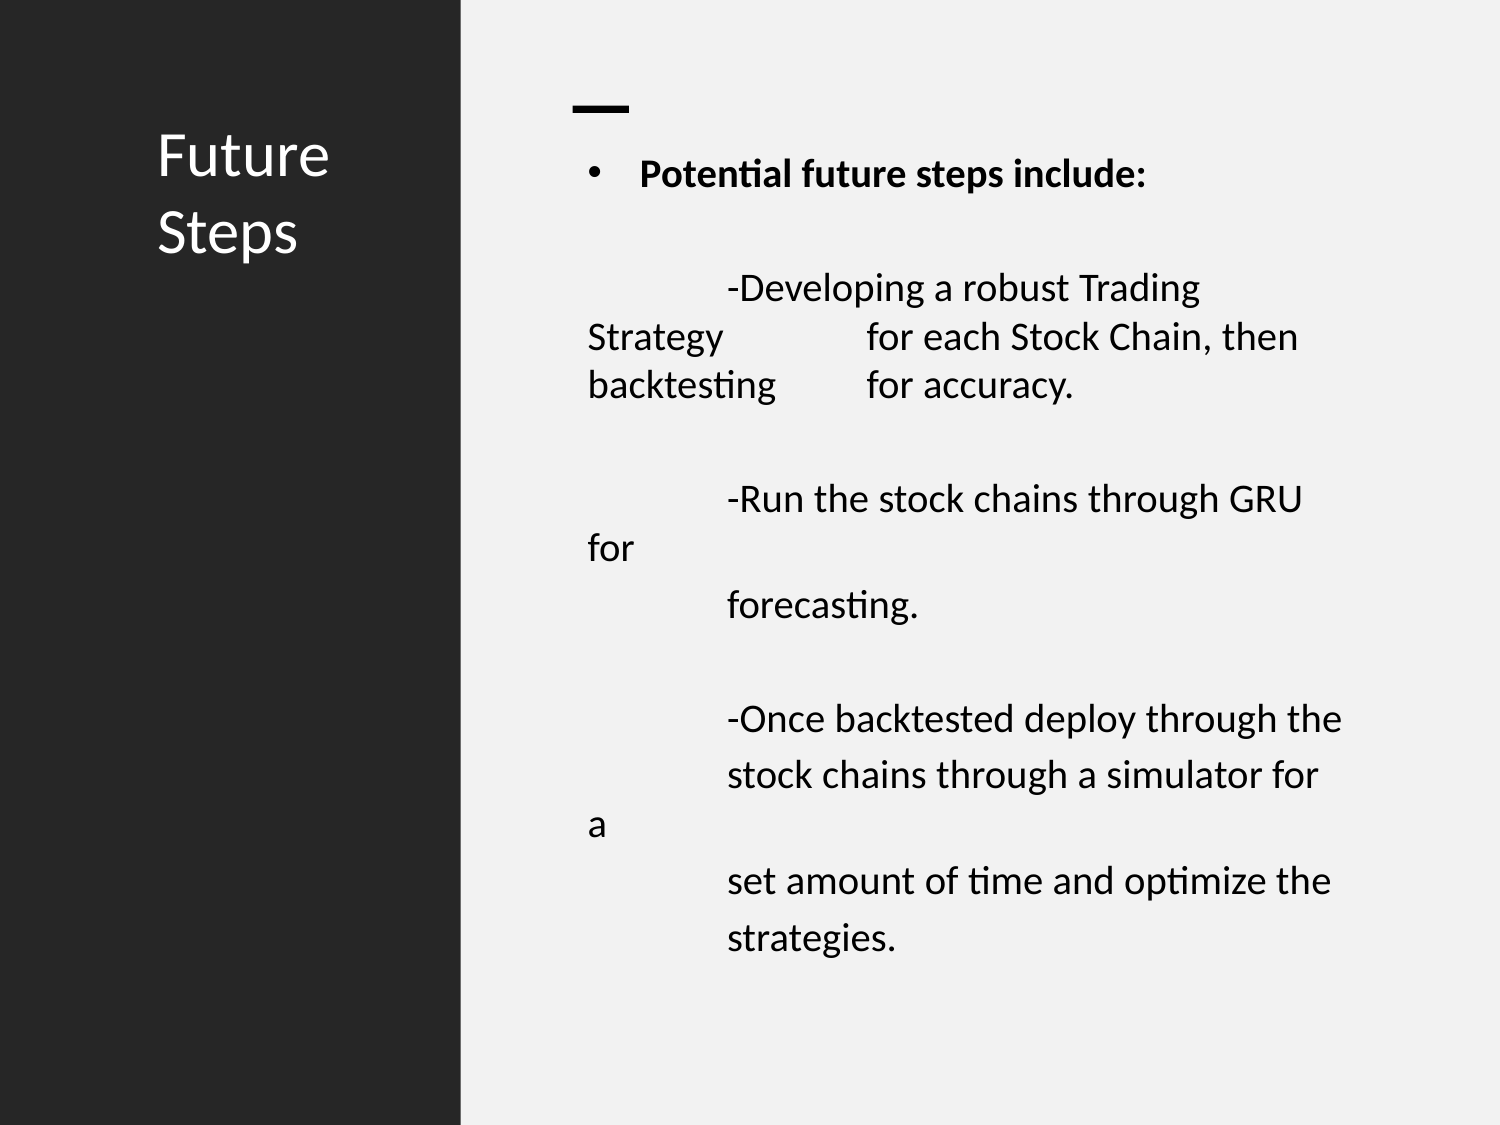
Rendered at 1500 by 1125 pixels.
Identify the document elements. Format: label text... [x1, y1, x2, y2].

list Potential future steps include: -Developing a robust Trading Strategy for each Stock Chain, then backtesting for accuracy. -Run the stock chains through GRU for forecasting. -Once backtested deploy through the stock chains through a simulator for a set amount of time and optimize the strategies. [572, 139, 1359, 1014]
text_box [0, 0, 463, 1125]
text_box [571, 103, 631, 115]
title Future Steps [142, 104, 412, 1020]
text_box [463, 0, 1500, 1125]
